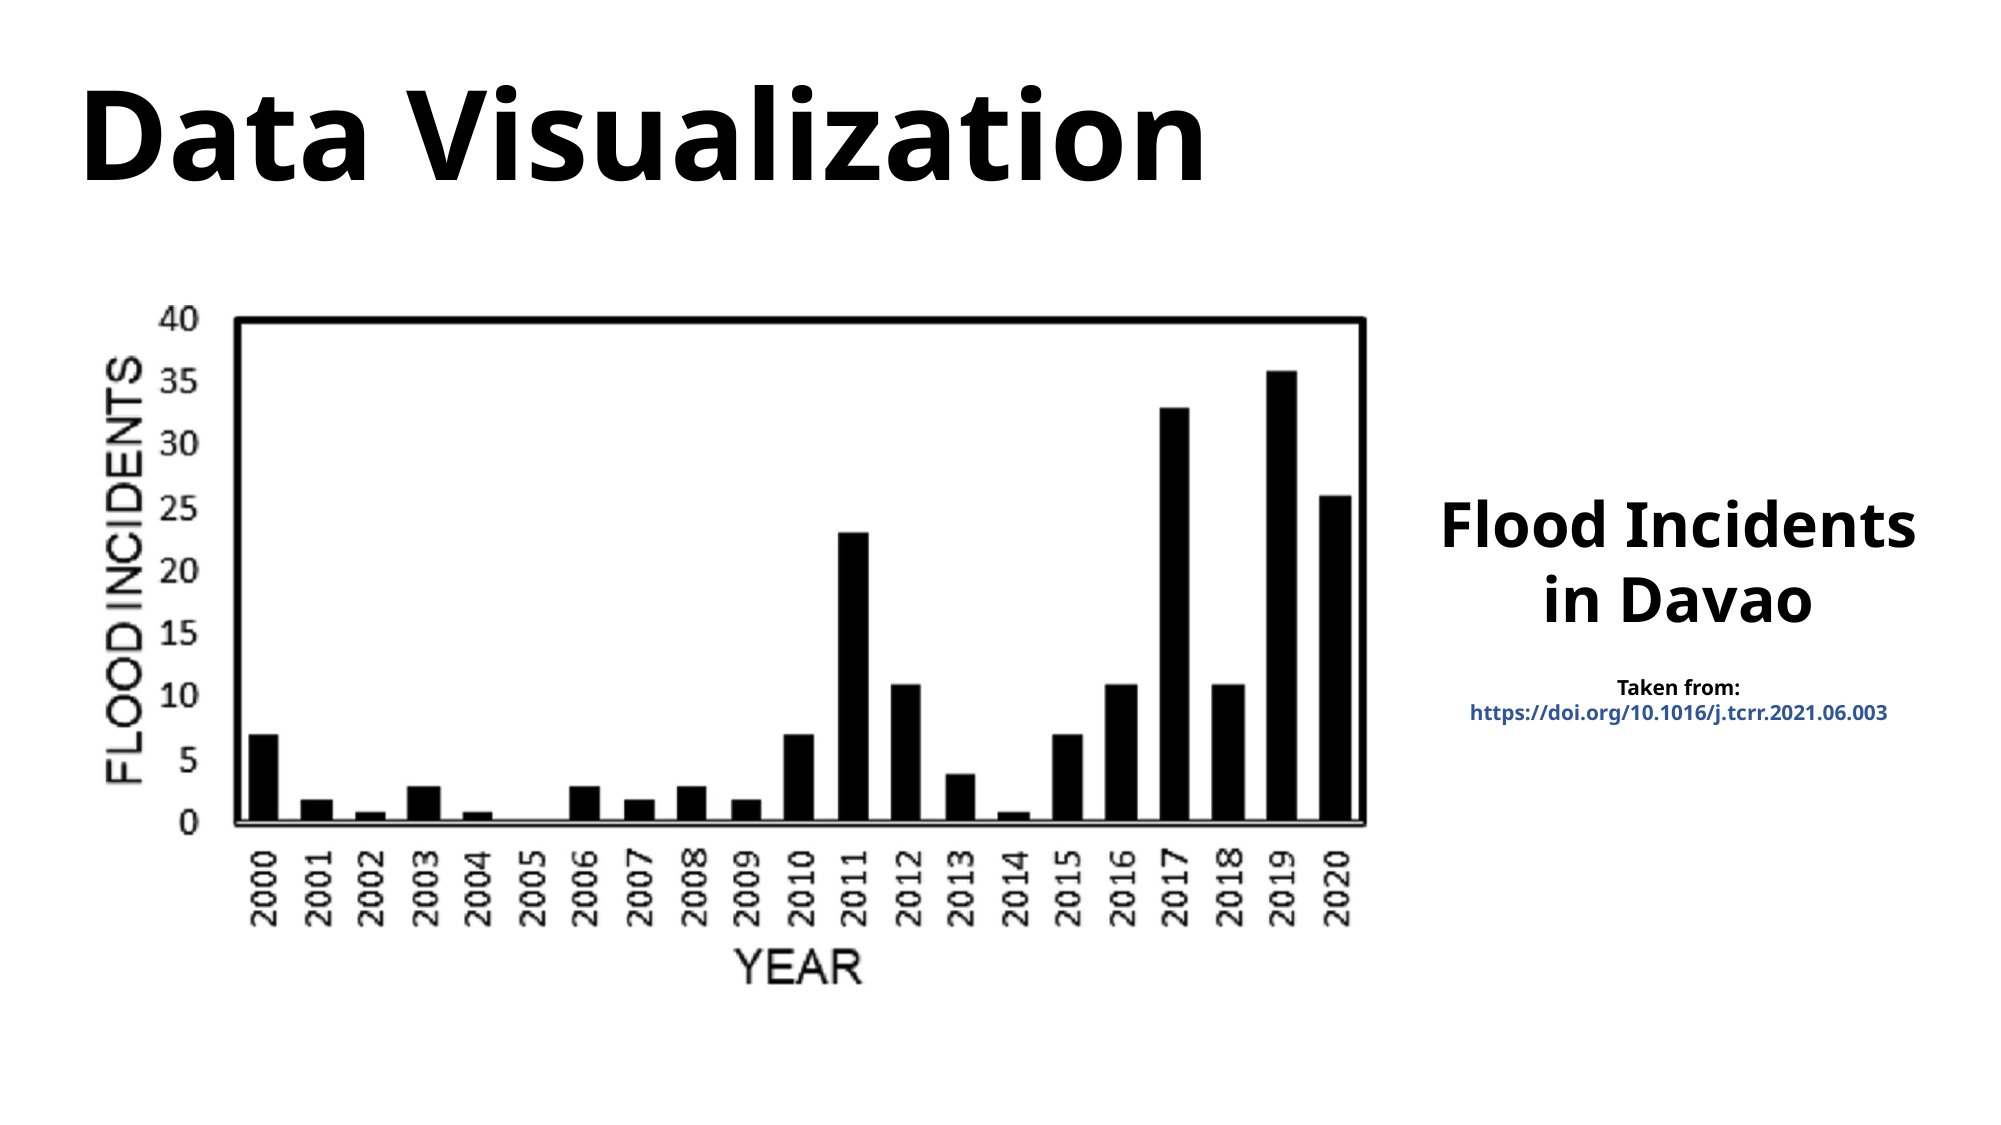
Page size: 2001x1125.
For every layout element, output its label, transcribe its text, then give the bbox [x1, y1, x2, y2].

picture [100, 302, 1370, 987]
text_box Data Visualization [61, 48, 2000, 213]
text_box Taken from: https://doi.org/10.1016/j.tcrr.2021.06.003 [1402, 666, 1956, 732]
text_box Flood Incidents in Davao [1402, 477, 1956, 643]
